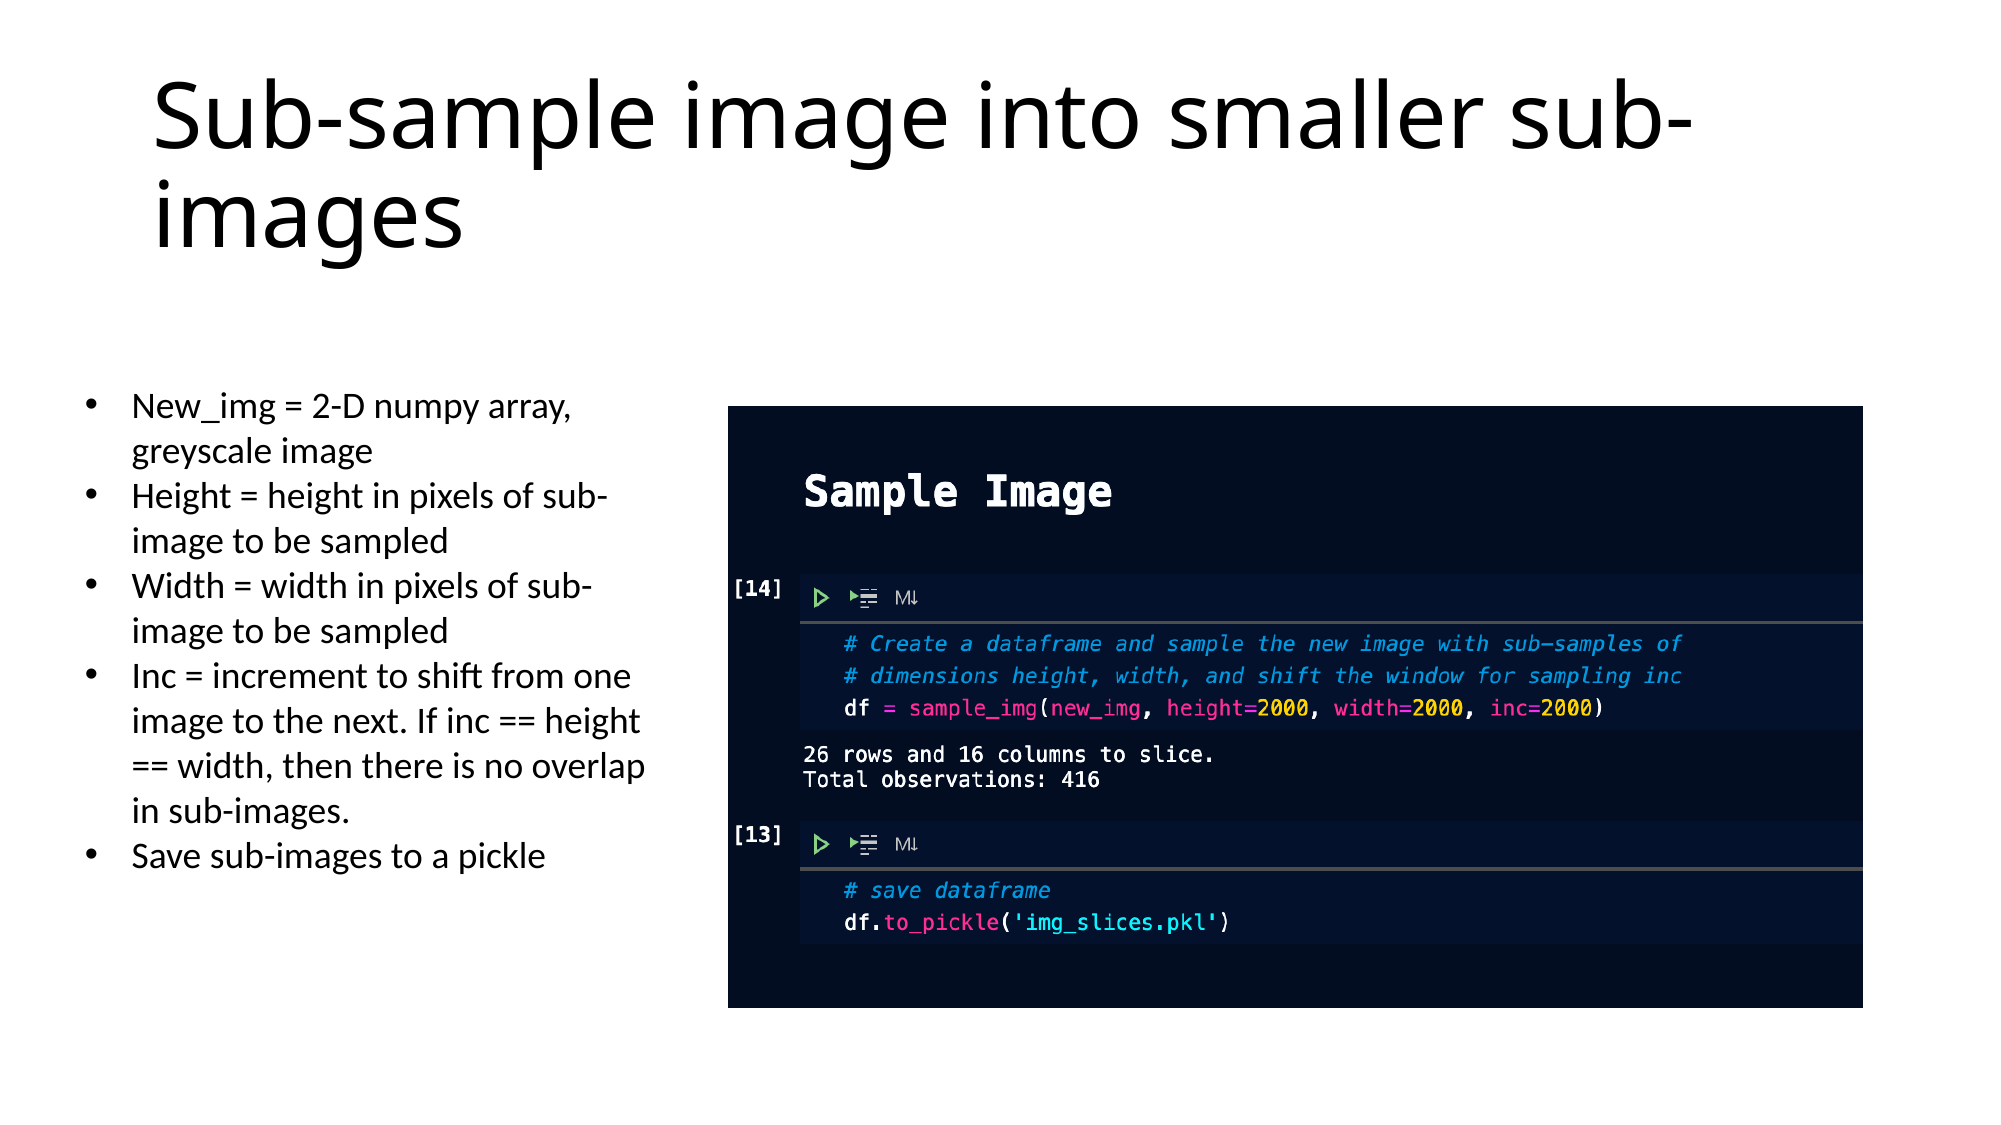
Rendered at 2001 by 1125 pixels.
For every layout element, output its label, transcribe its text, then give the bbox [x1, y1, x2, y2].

text_box New_img = 2-D numpy array, greyscale image Height = height in pixels of sub-image to be sampled Width = width in pixels of sub-image to be sampled Inc = increment to shift from one image to the next. If inc == height == width, then there is no overlap in sub-images. Save sub-images to a pickle [69, 373, 680, 883]
title Sub-sample image into smaller sub-images [137, 59, 1863, 278]
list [728, 406, 1863, 1008]
